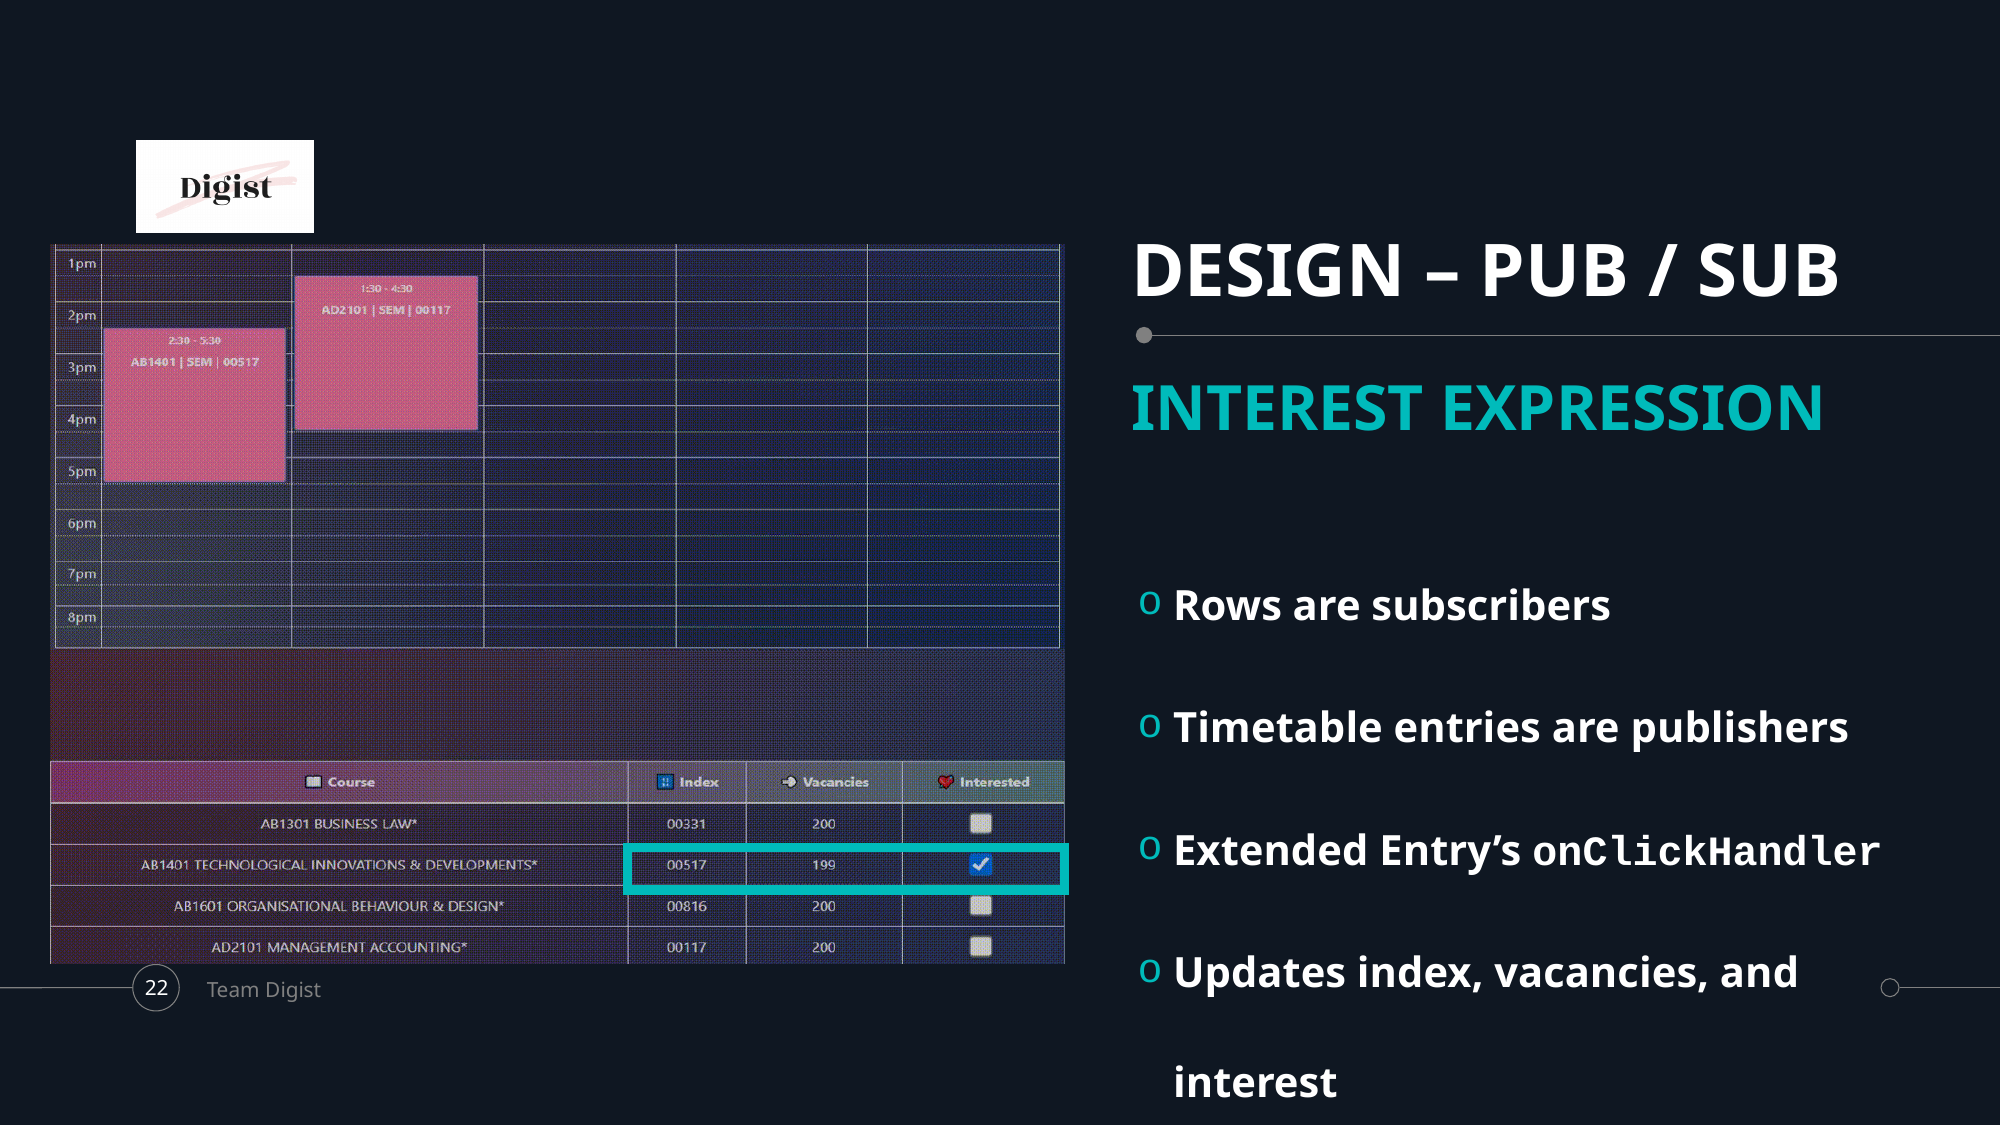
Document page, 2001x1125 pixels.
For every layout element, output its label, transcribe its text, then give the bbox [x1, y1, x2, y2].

picture [136, 140, 314, 233]
list Rows are subscribers Timetable entries are publishers Extended Entry’s onClickHandler Updates index, vacancies, and interest [1137, 518, 1950, 737]
list INTEREST EXPRESSION [1131, 368, 1950, 462]
slide_number 22 [127, 964, 186, 1014]
footer Team Digist [191, 964, 671, 1014]
picture [49, 244, 1065, 964]
title DESIGN – PUB / SUB [1131, 178, 1923, 311]
